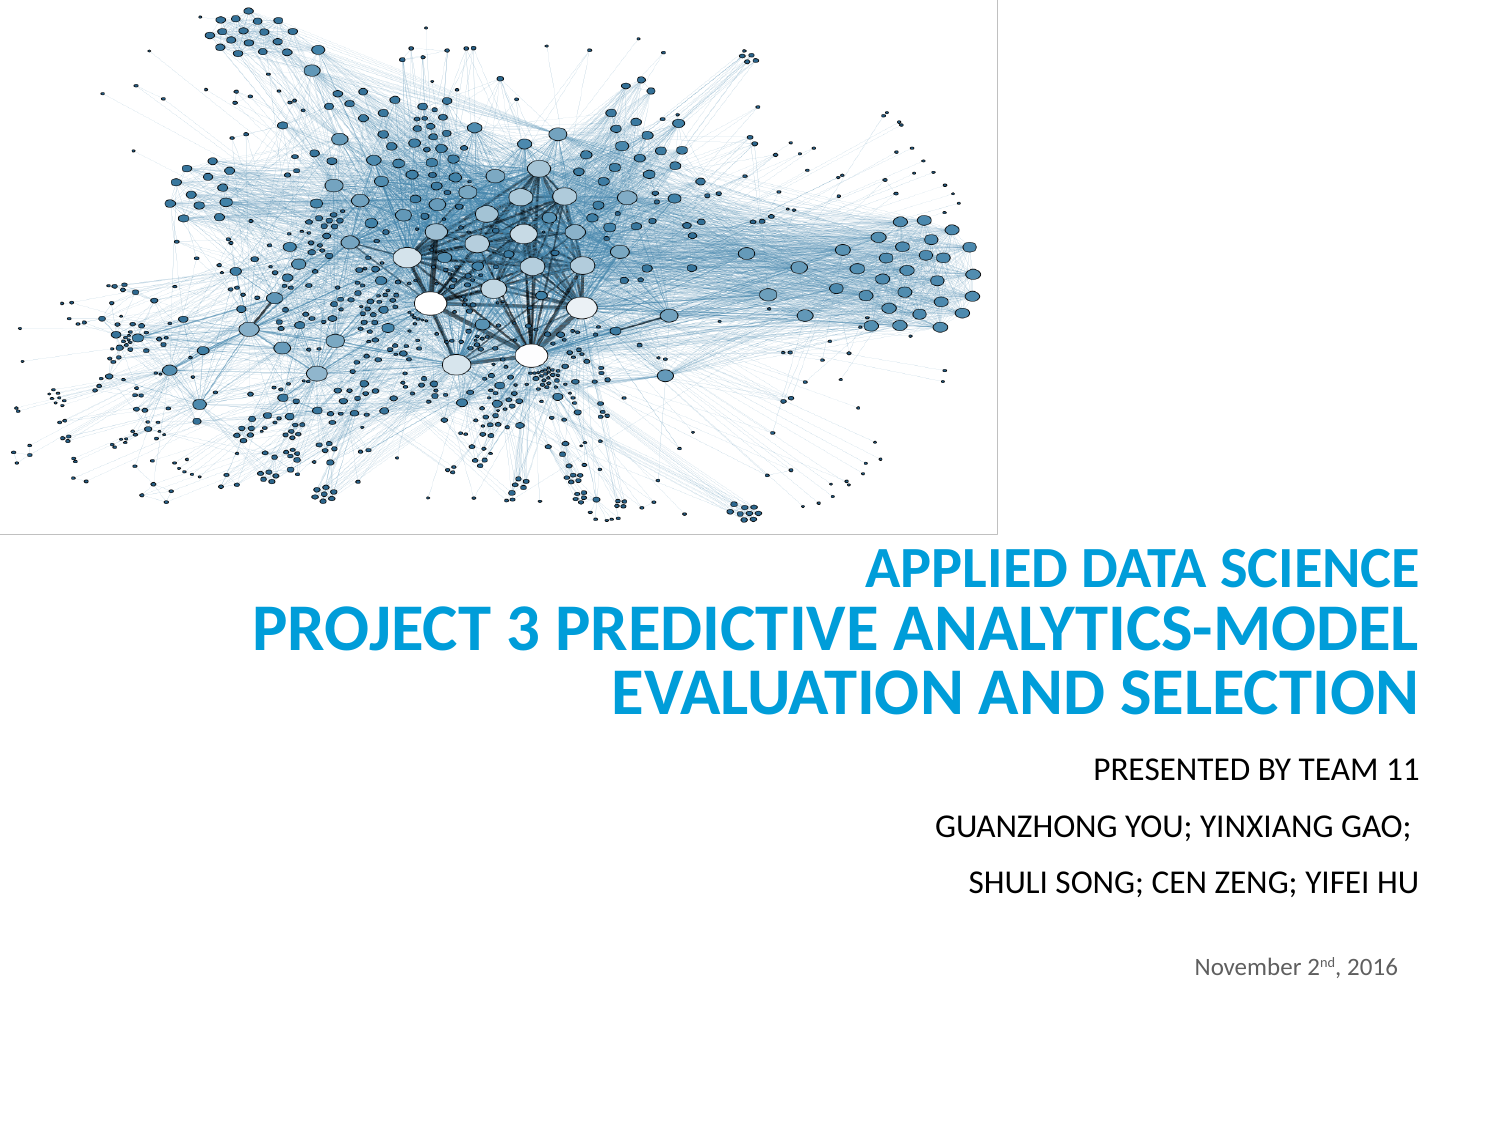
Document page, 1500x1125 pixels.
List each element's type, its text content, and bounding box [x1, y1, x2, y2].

text_box November 2nd, 2016 [938, 873, 1414, 988]
title Applied data science project 3 Predictive analytics-model evaluation and selection [160, 543, 1436, 785]
picture [0, 0, 999, 535]
subtitle Presented by Team 11 Guanzhong You; Yinxiang Gao; Shuli Song; Cen Zeng; Yifei Hu [272, 747, 1436, 933]
